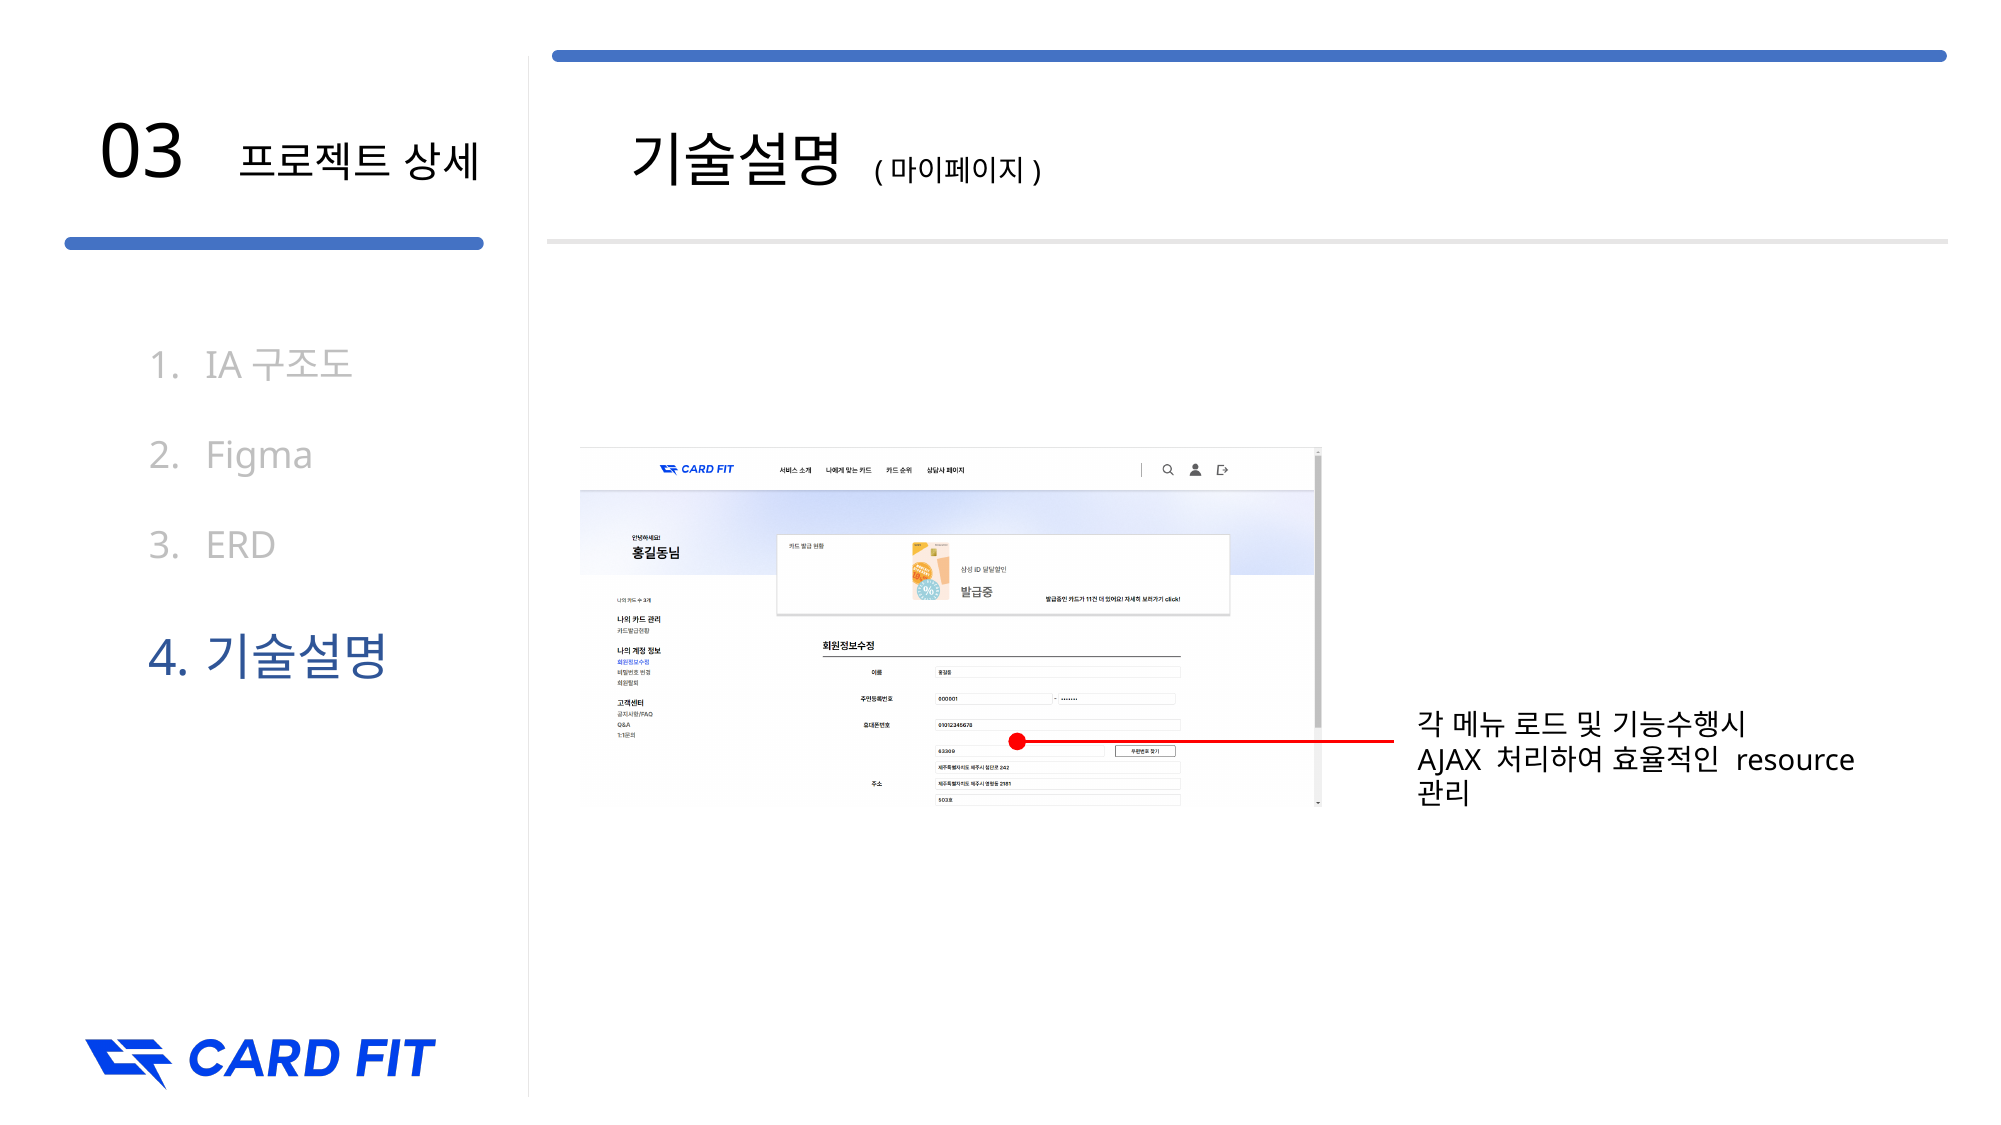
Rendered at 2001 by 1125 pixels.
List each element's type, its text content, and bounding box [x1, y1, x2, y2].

text_box 기술설명 (마이페이지) [615, 115, 1144, 201]
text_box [1008, 732, 1394, 751]
picture [580, 447, 1322, 807]
picture [85, 1026, 436, 1090]
text_box 03 프로젝트 상세 [84, 95, 504, 200]
text_box 각 메뉴 로드 및 기능수행시 AJAX 처리하여 효율적인 resource관리 [1402, 698, 1893, 819]
text_box IA구조도 Figma ERD 기술설명 [134, 288, 454, 694]
